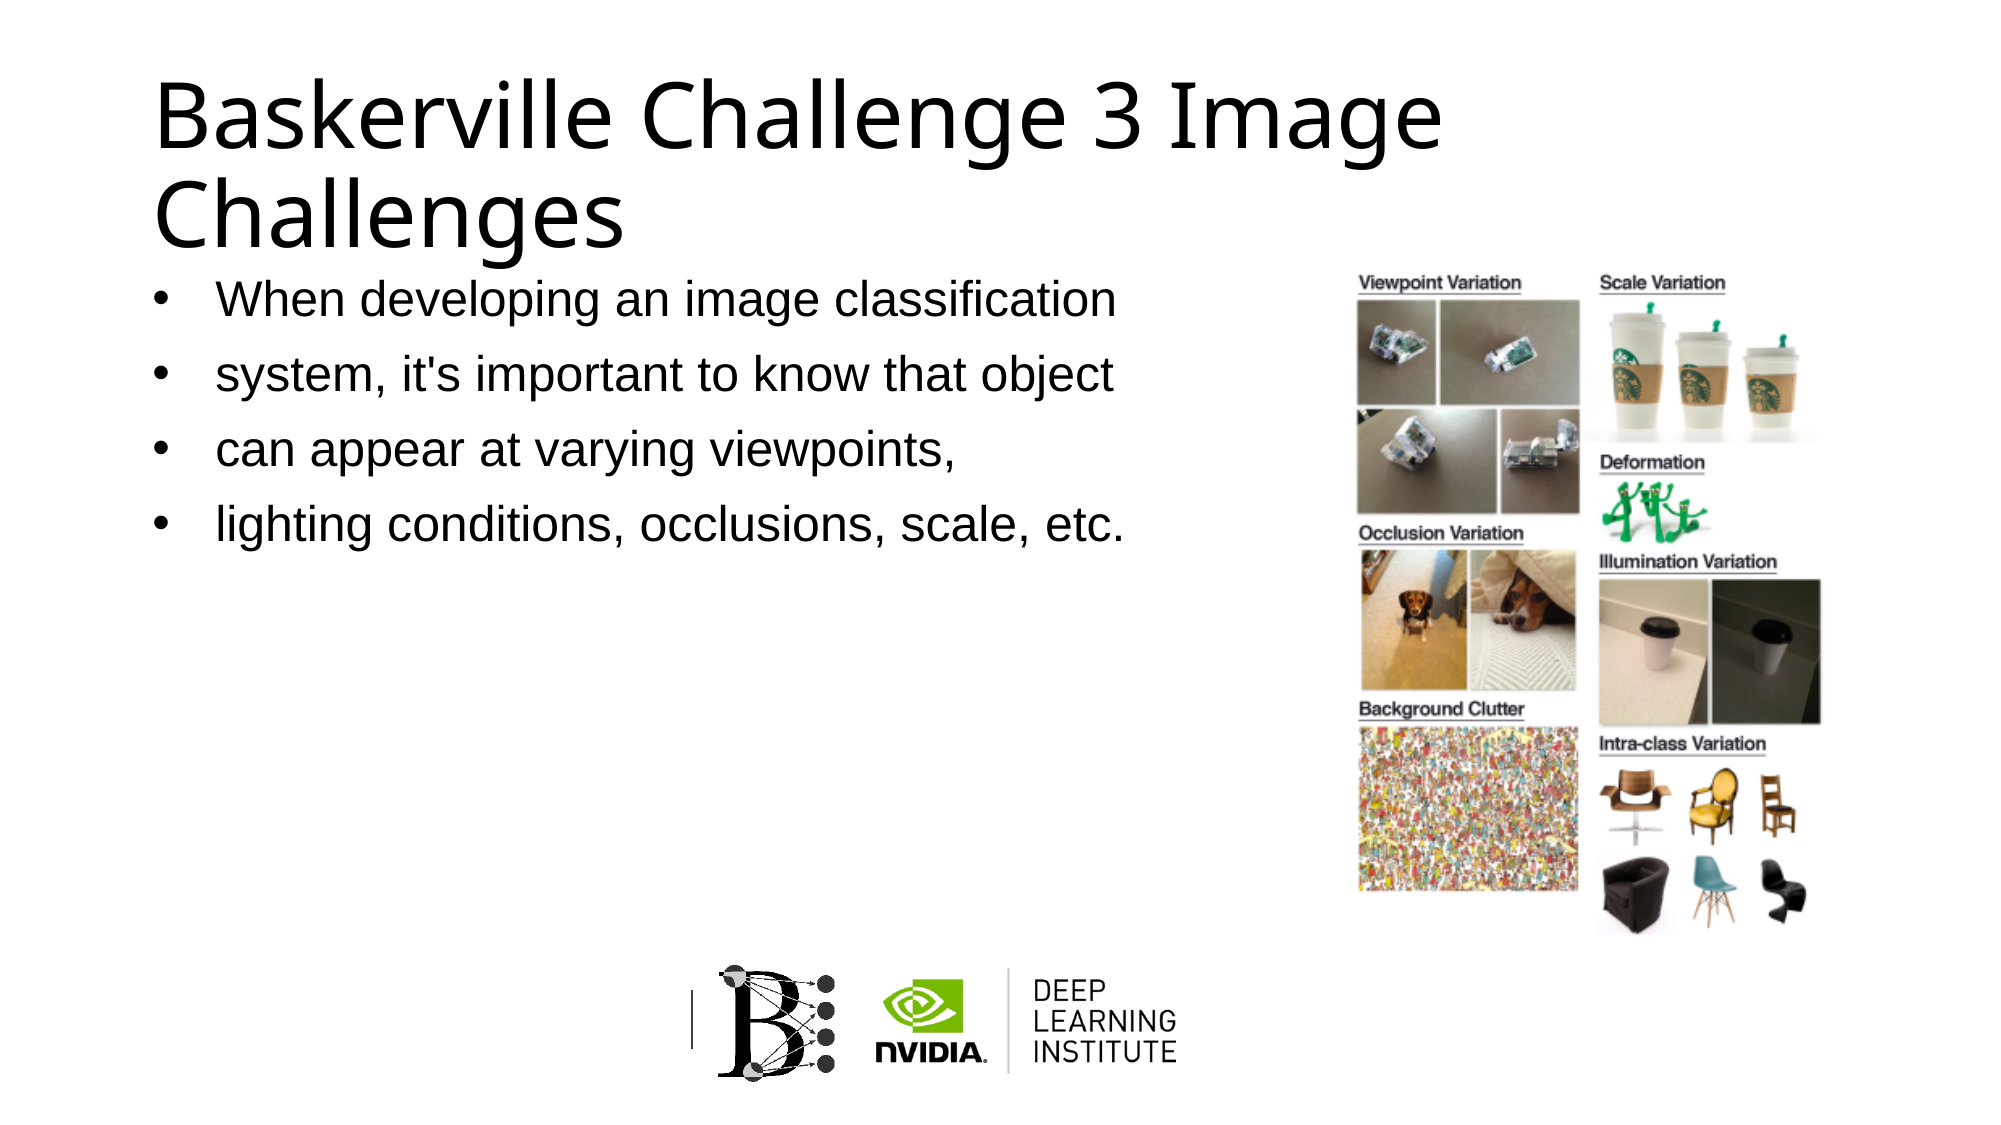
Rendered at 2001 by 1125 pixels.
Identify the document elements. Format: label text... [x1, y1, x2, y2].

title Baskerville Challenge 3 Image Challenges [137, 59, 1863, 266]
list When developing an image classification system, it's important to know that object can appear at varying viewpoints, lighting conditions, occlusions, scale, etc. [137, 266, 1336, 938]
picture [1336, 266, 1863, 938]
picture [862, 950, 1189, 1095]
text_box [691, 950, 850, 1095]
